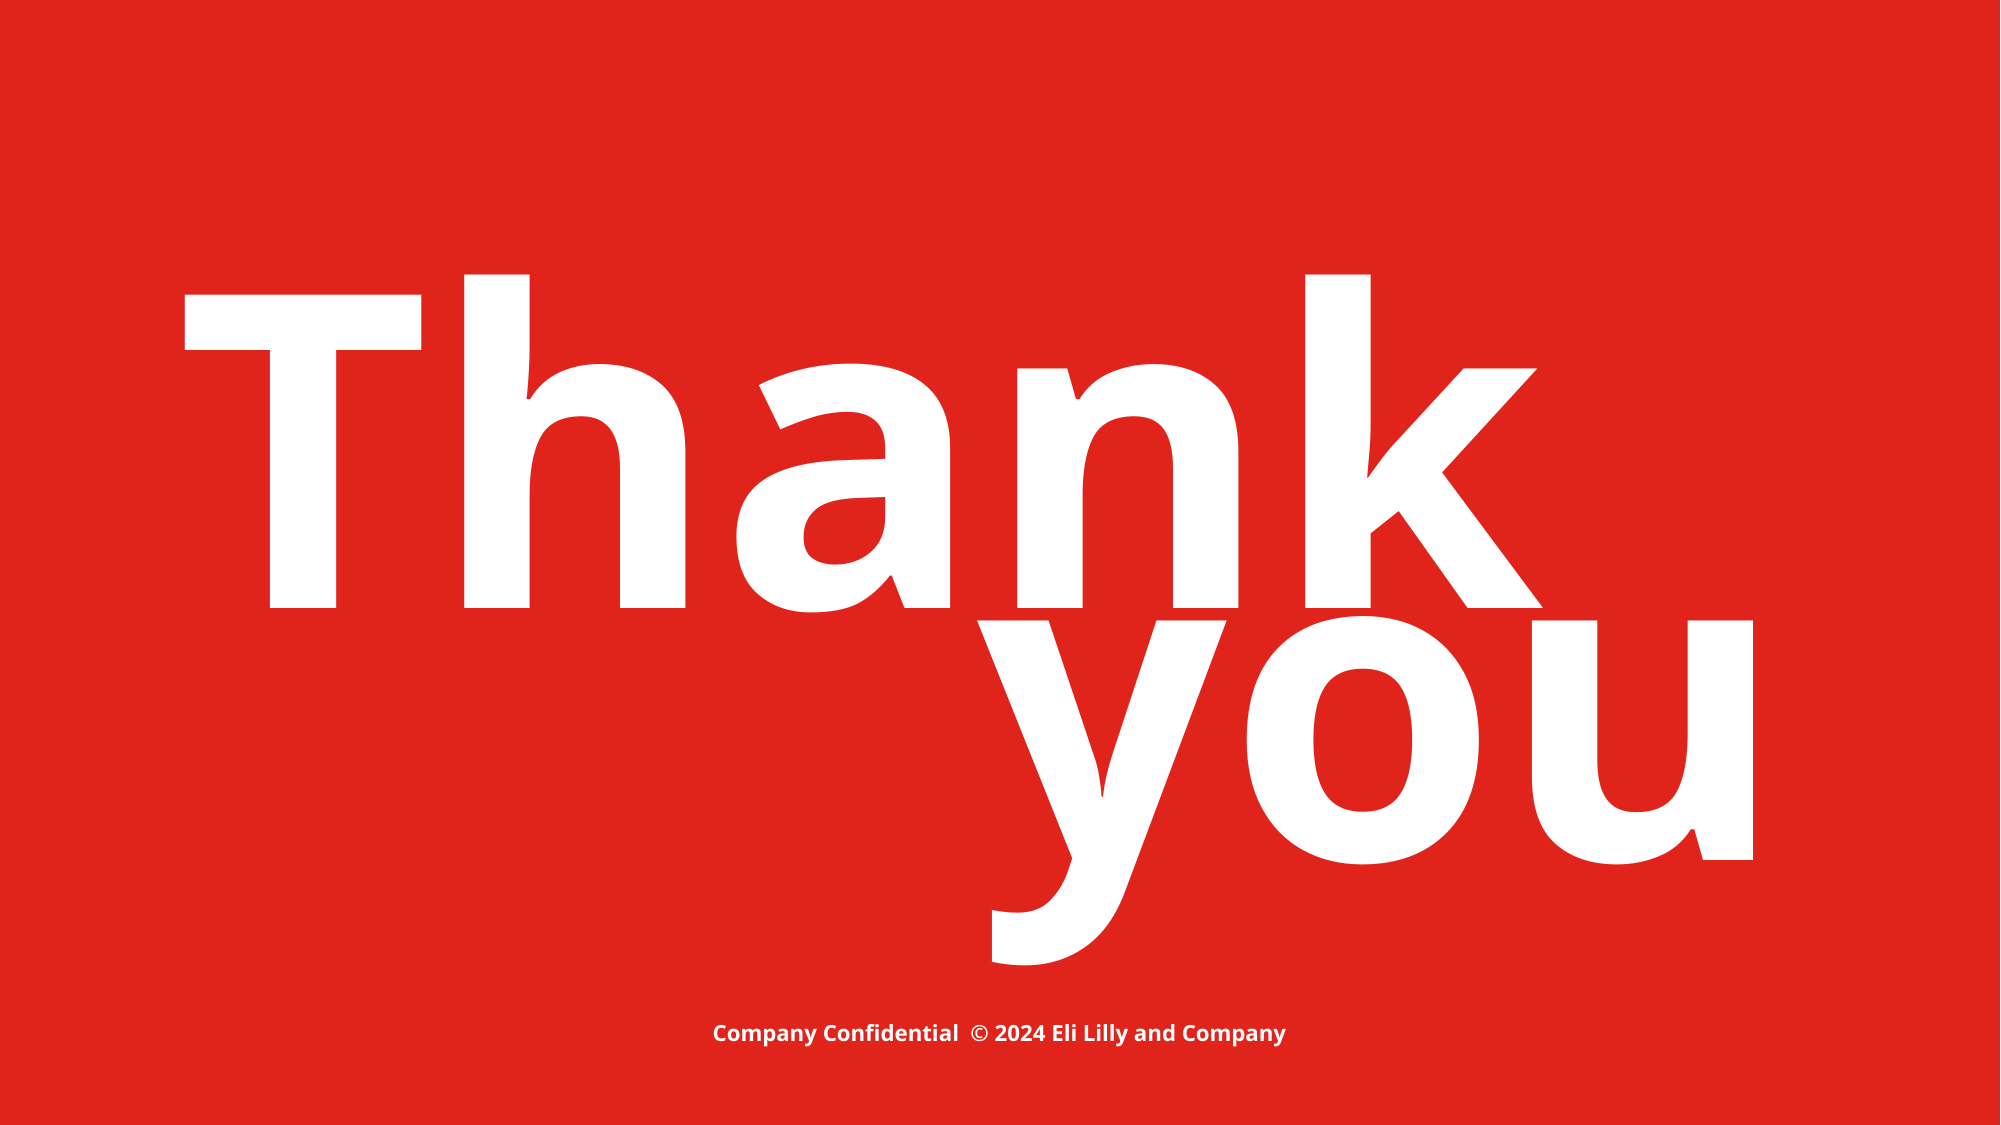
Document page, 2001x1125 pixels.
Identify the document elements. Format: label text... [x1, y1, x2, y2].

footer Company Confidential © 2024 Eli Lilly and Company [677, 1013, 1323, 1052]
